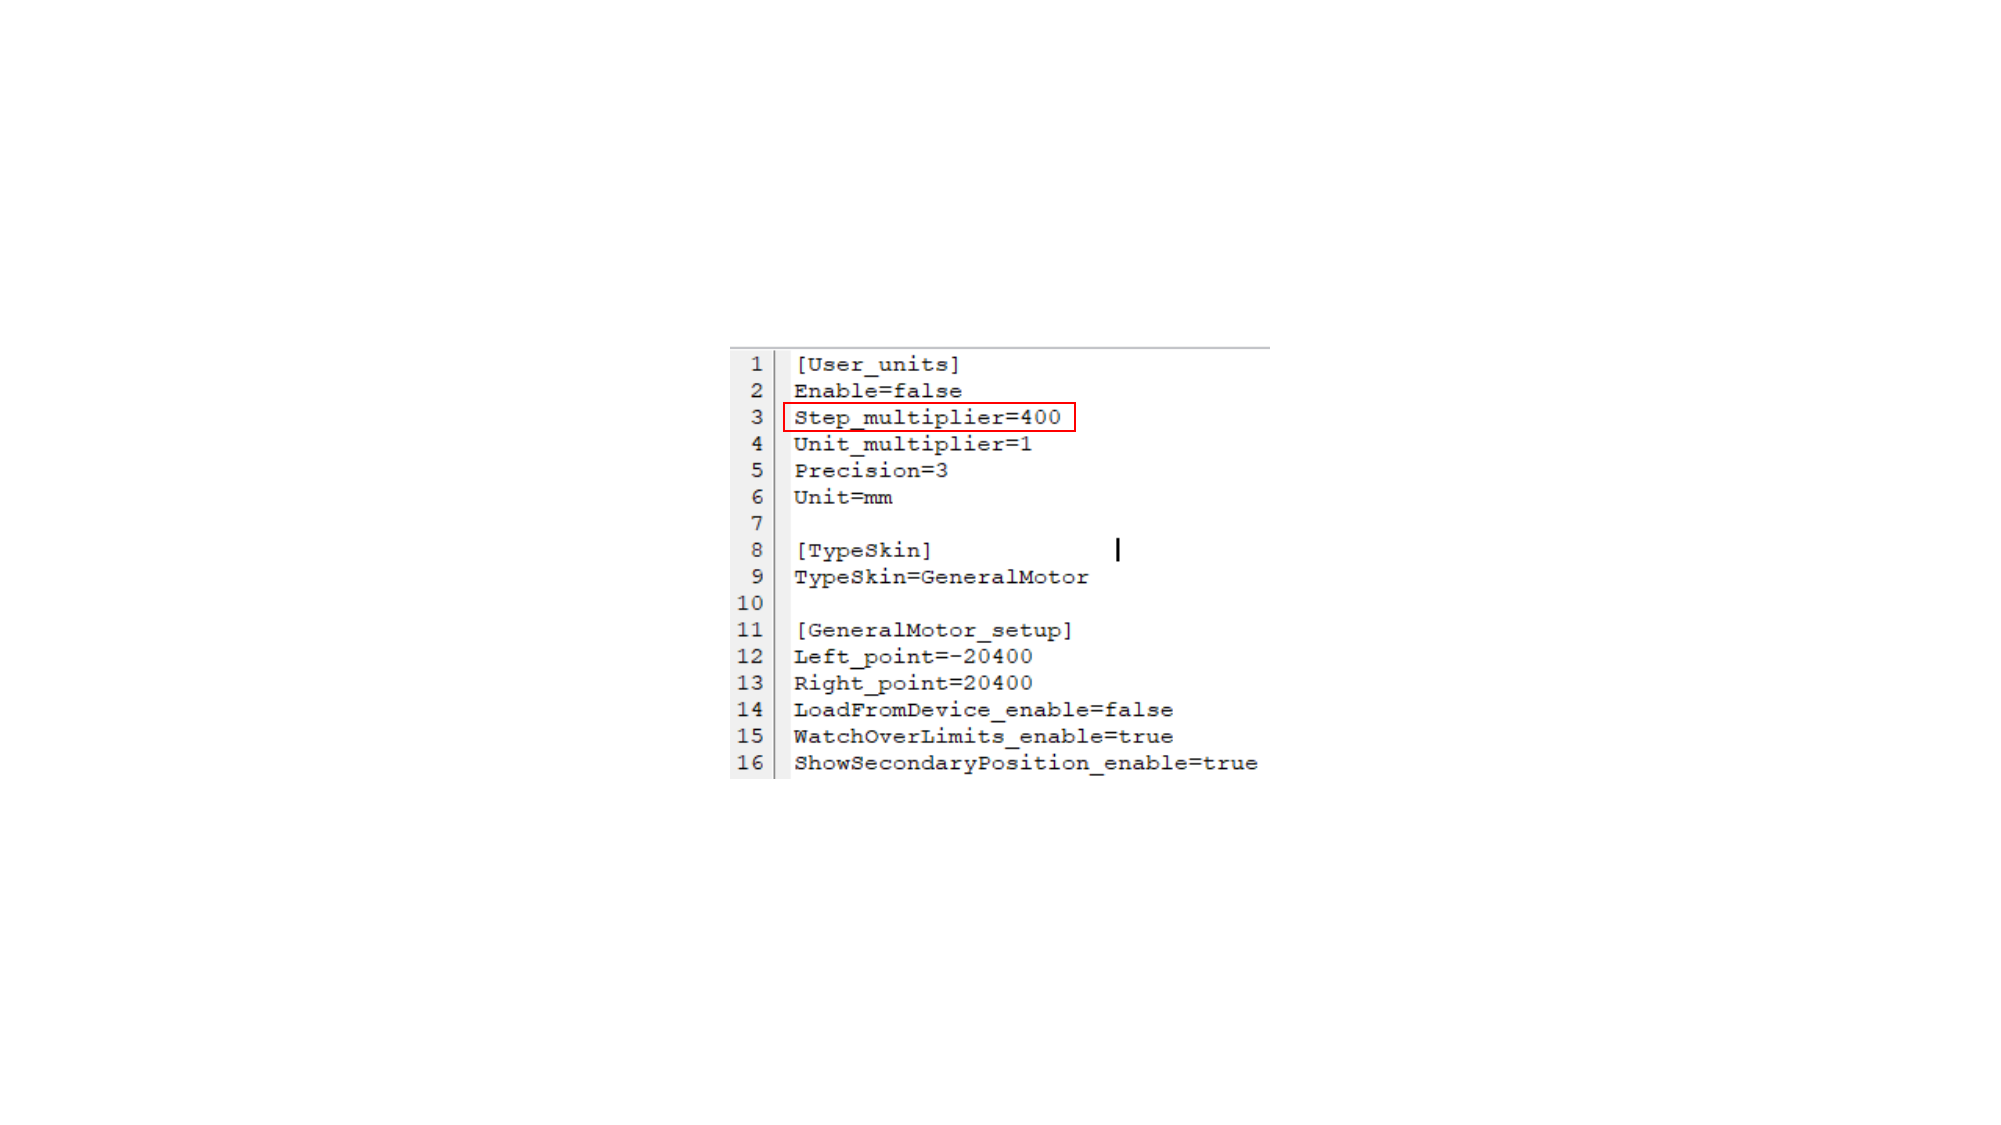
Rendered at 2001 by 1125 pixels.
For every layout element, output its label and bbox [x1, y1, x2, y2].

picture [730, 346, 1270, 779]
